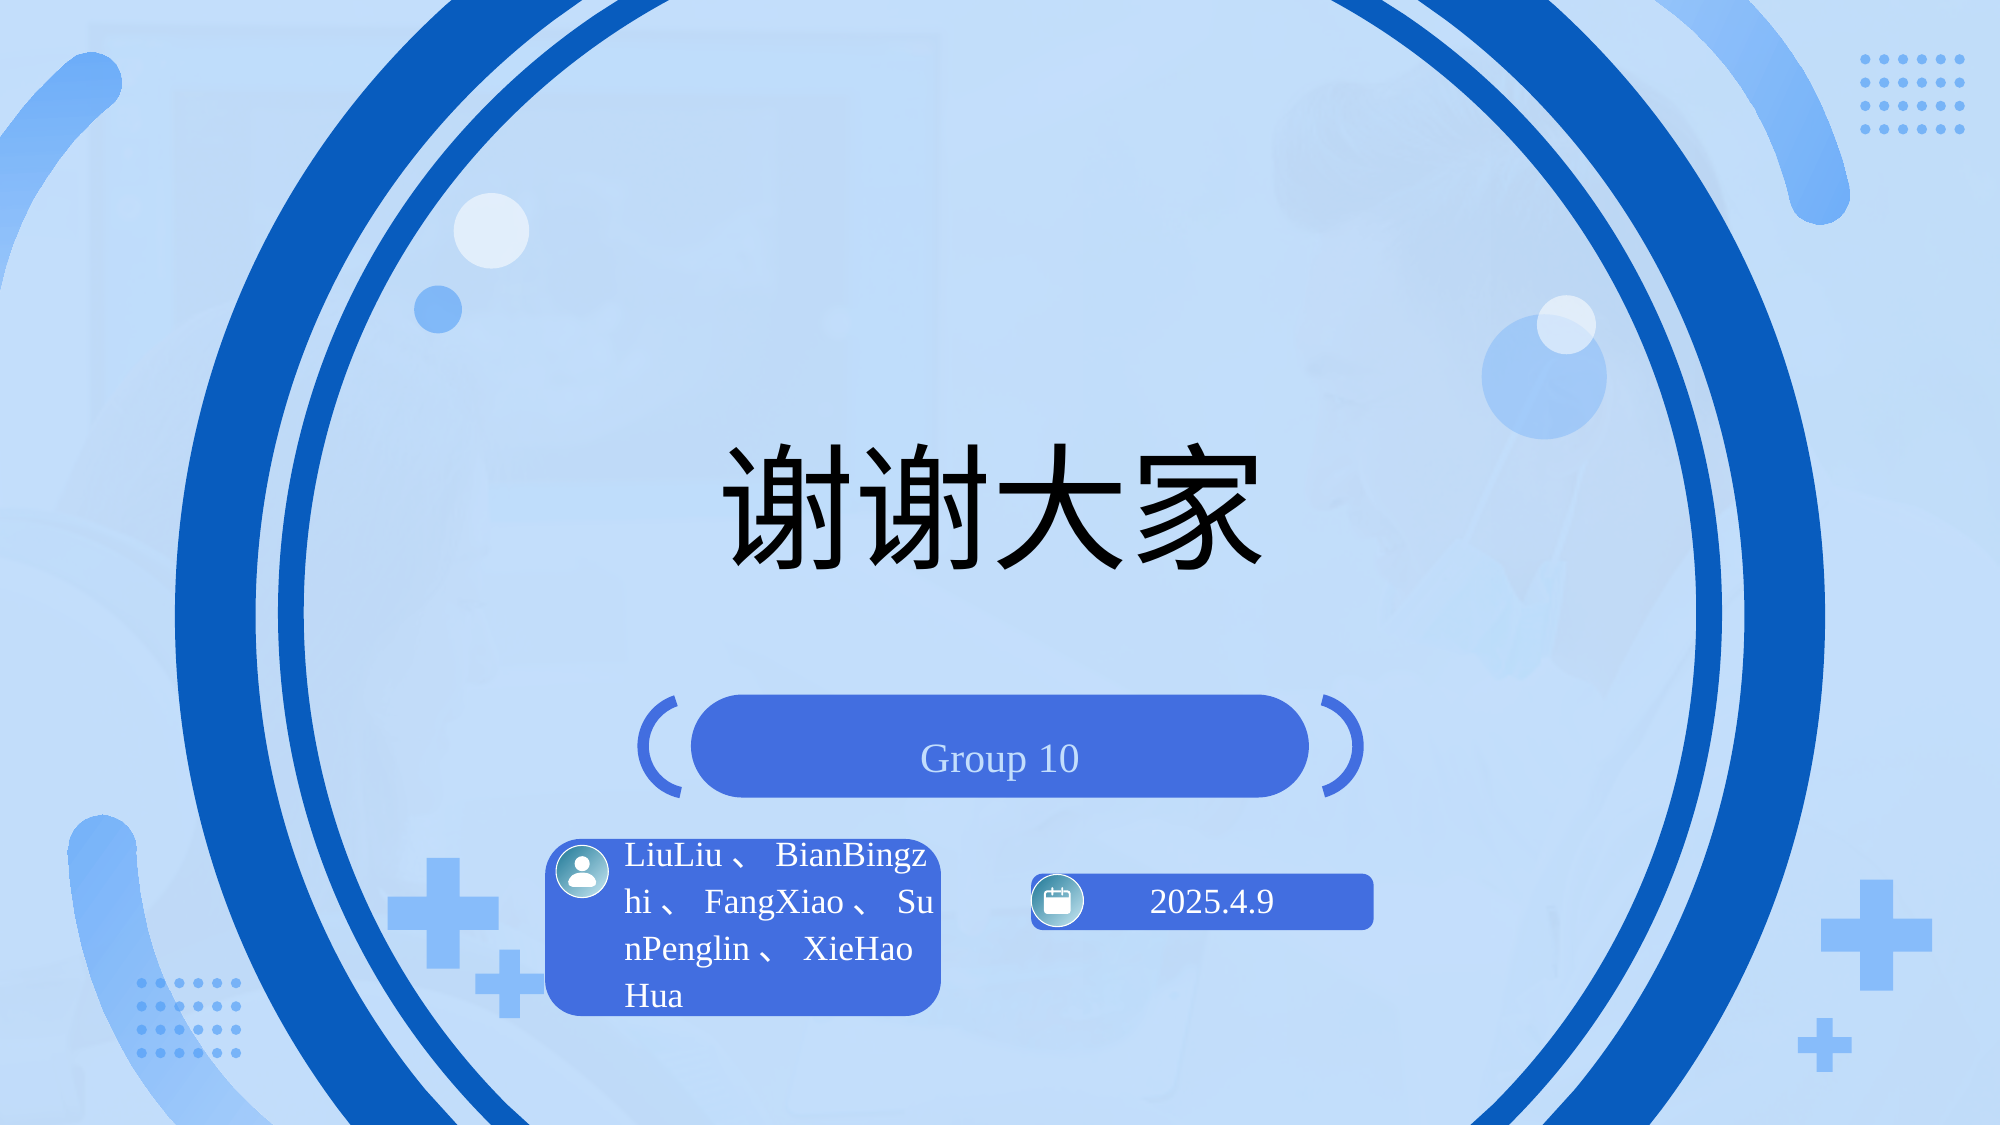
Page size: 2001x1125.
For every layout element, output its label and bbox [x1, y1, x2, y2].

text_box [545, 837, 941, 1017]
picture [0, 0, 2000, 1125]
